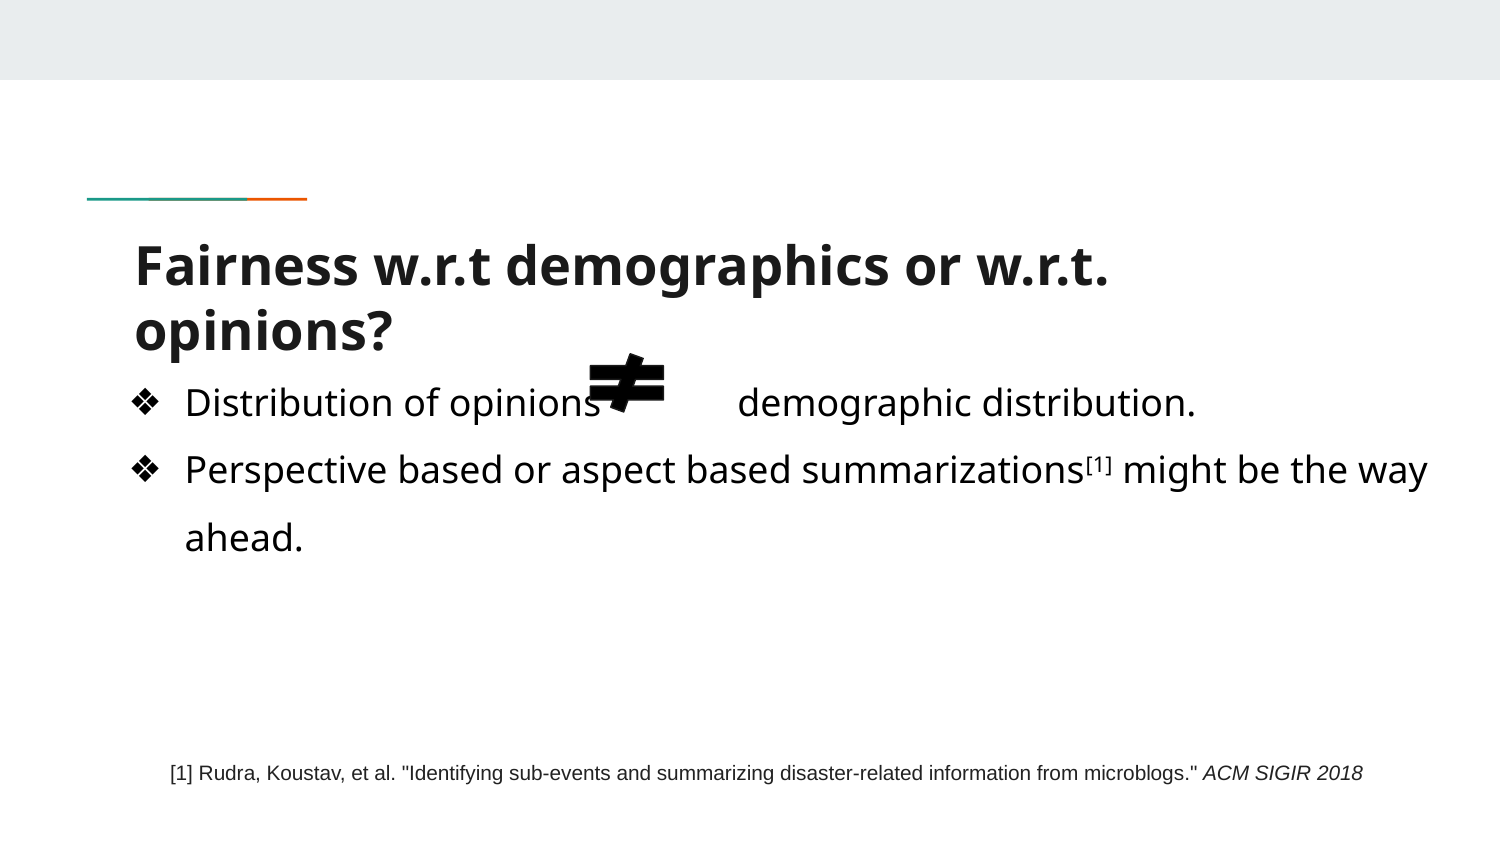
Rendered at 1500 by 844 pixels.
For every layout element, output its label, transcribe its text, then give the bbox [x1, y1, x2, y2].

text_box [1] Rudra, Koustav, et al. "Identifying sub-events and summarizing disaster-related information from microblogs." ACM SIGIR 2018 [154, 744, 1399, 844]
title Fairness w.r.t demographics or w.r.t. opinions? [119, 216, 1381, 305]
text_box [590, 353, 664, 412]
list Distribution of opinions demographic distribution. Perspective based or aspect based summarizations[1] might be the way ahead. [94, 341, 1500, 712]
